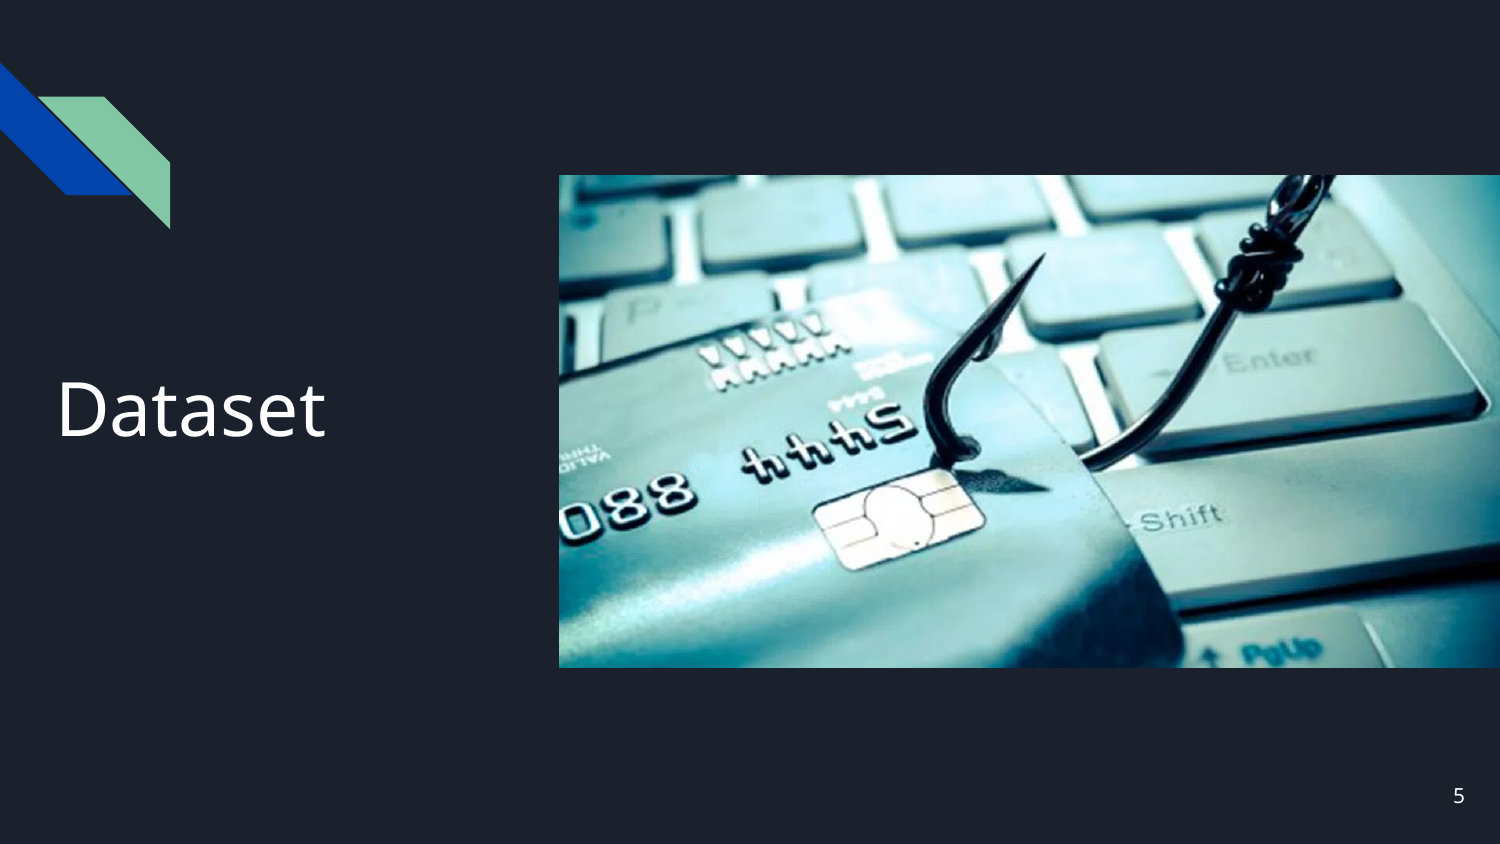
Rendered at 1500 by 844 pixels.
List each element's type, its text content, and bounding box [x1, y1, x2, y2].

picture [558, 175, 1500, 668]
title Dataset [40, 346, 553, 497]
picture [1496, 654, 1500, 668]
slide_number 5 [1389, 764, 1480, 830]
